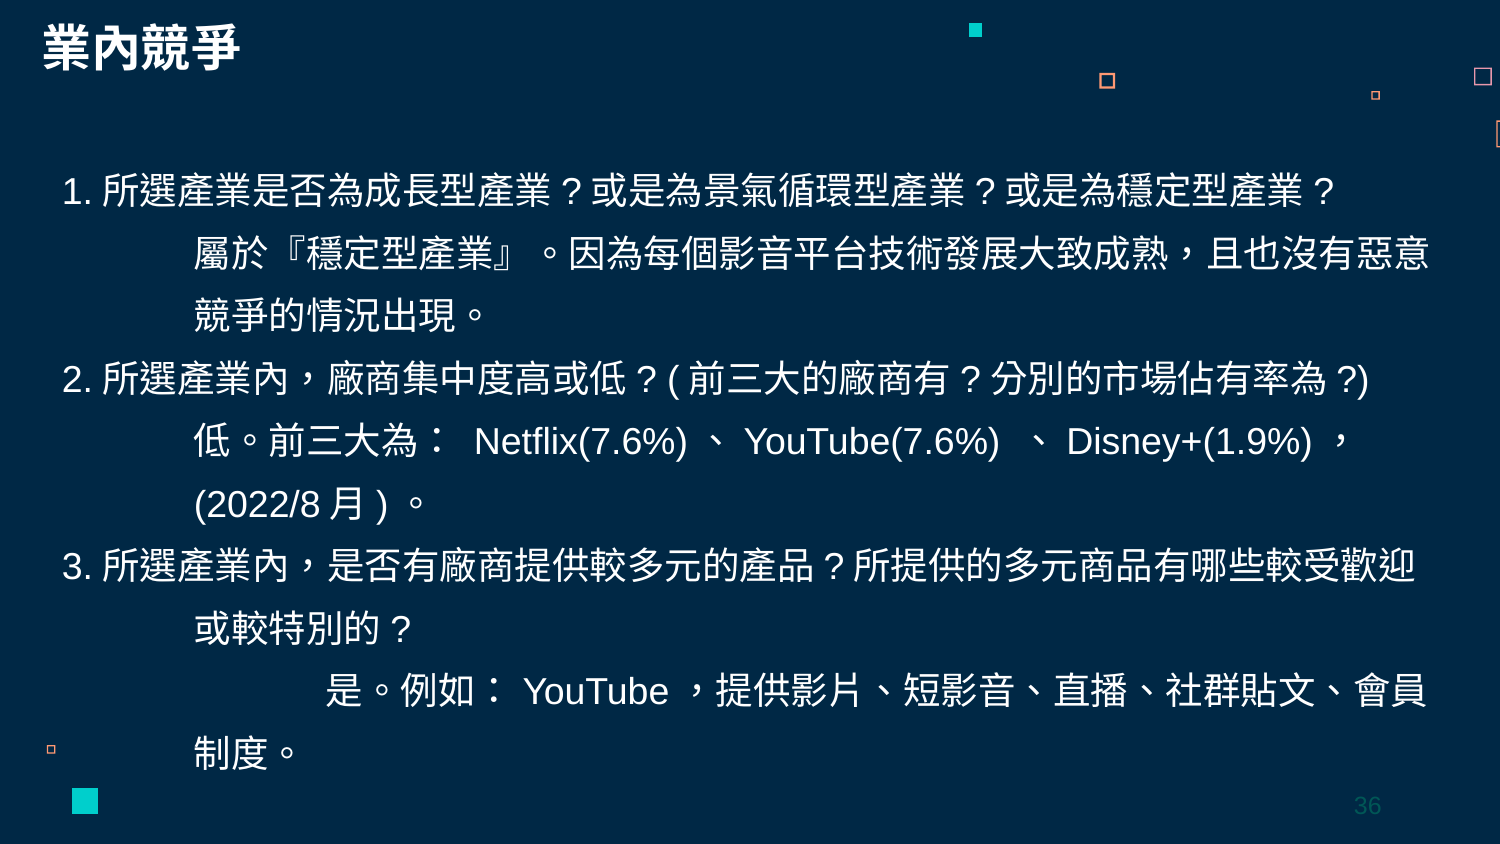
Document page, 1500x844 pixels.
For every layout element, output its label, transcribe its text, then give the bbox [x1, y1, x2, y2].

text_box 1.所選產業是否為成長型產業?或是為景氣循環型產業?或是為穩定型產業? 屬於『穩定型產業』。因為每個影音平台技術發展大致成熟，且也沒有惡意競爭的情況出現。 2.所選產業內，廠商集中度高或低? (前三大的廠商有?分別的市場佔有率為?) 低。前三大為： Netflix(7.6%)、YouTube(7.6%) 、Disney+(1.9%)，(2022/8月)。 3.所選產業內，是否有廠商提供較多元的產品?所提供的多元商品有哪些較受歡迎或較特別的? 是。例如：YouTube，提供影片、短影音、直播、社群貼文、會員制度。 [47, 142, 1453, 783]
title 業內競爭 [26, 11, 267, 92]
slide_number 36 [1059, 782, 1397, 828]
